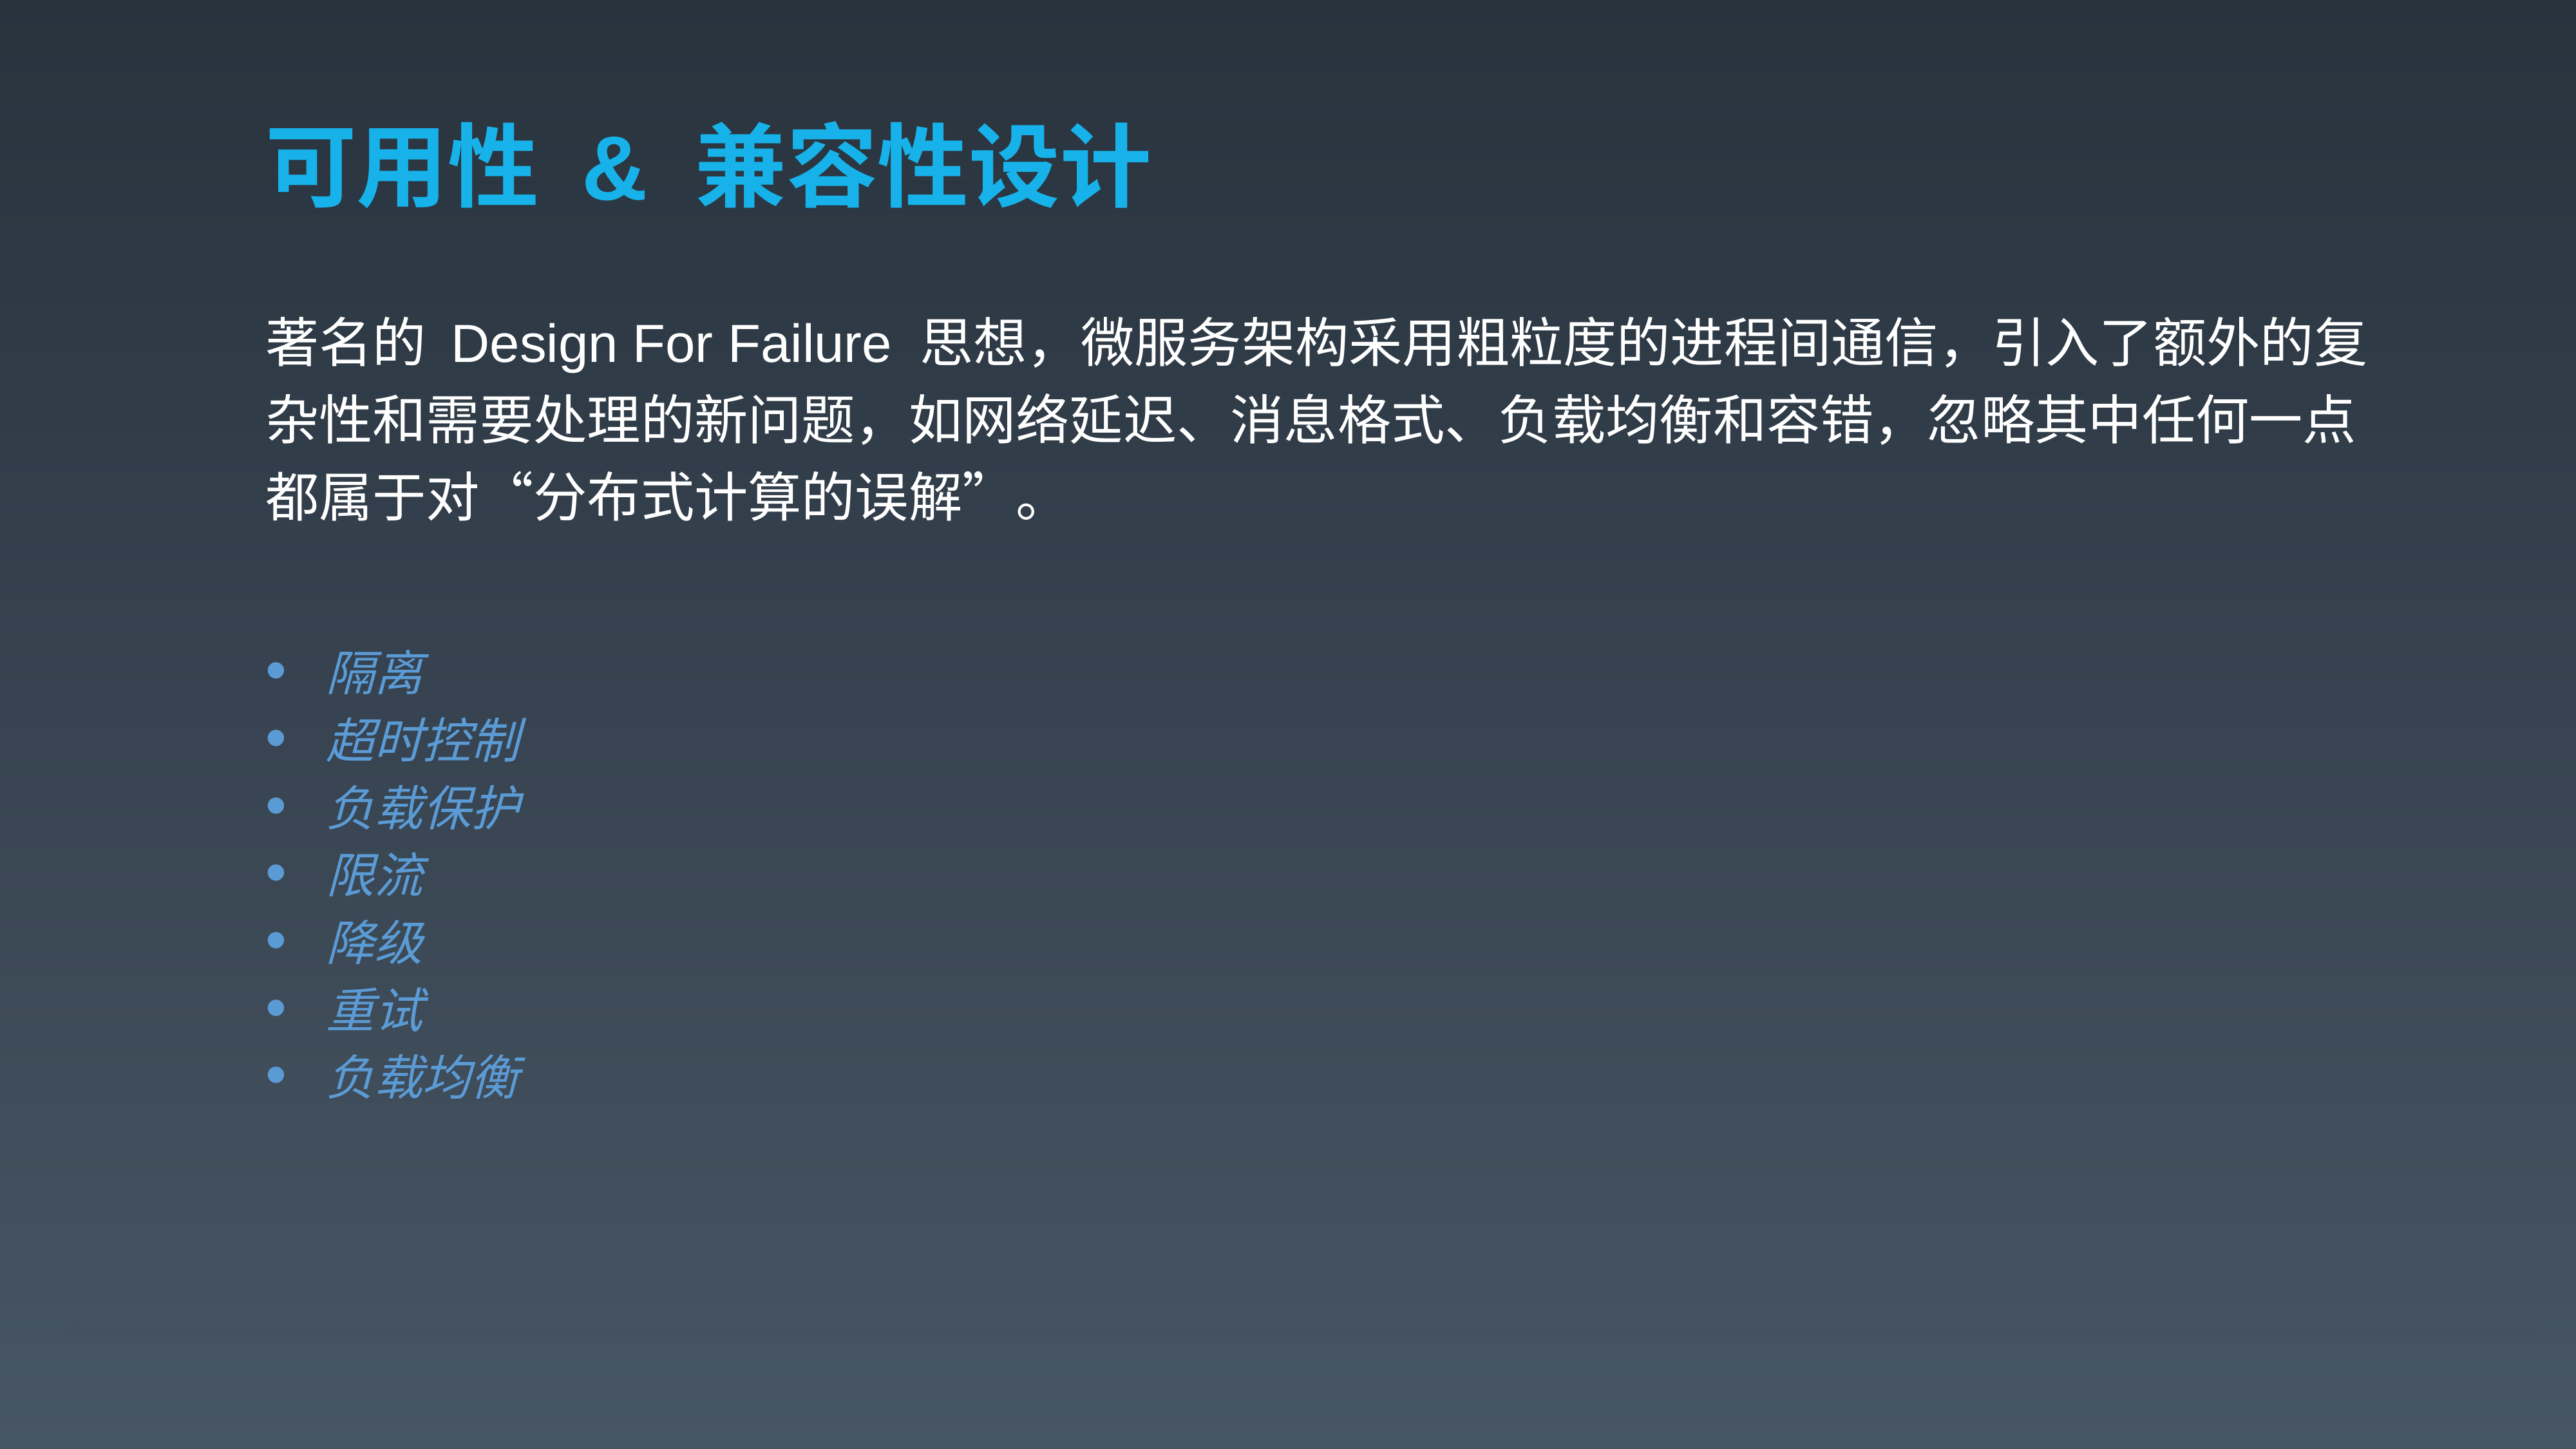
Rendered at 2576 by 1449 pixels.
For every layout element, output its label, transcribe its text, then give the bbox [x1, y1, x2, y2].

list 著名的 Design For Failure 思想，微服务架构采用粗粒度的进程间通信，引入了额外的复杂性和需要处理的新问题，如网络延迟、消息格式、负载均衡和容错，忽略其中任何一点都属于对“分布式计算的误解”。 隔离 超时控制 负载保护 限流 降级 重试 负载均衡 [260, 290, 2410, 1379]
picture [0, 0, 2576, 1449]
title 可用性 & 兼容性设计 [260, 103, 2316, 243]
